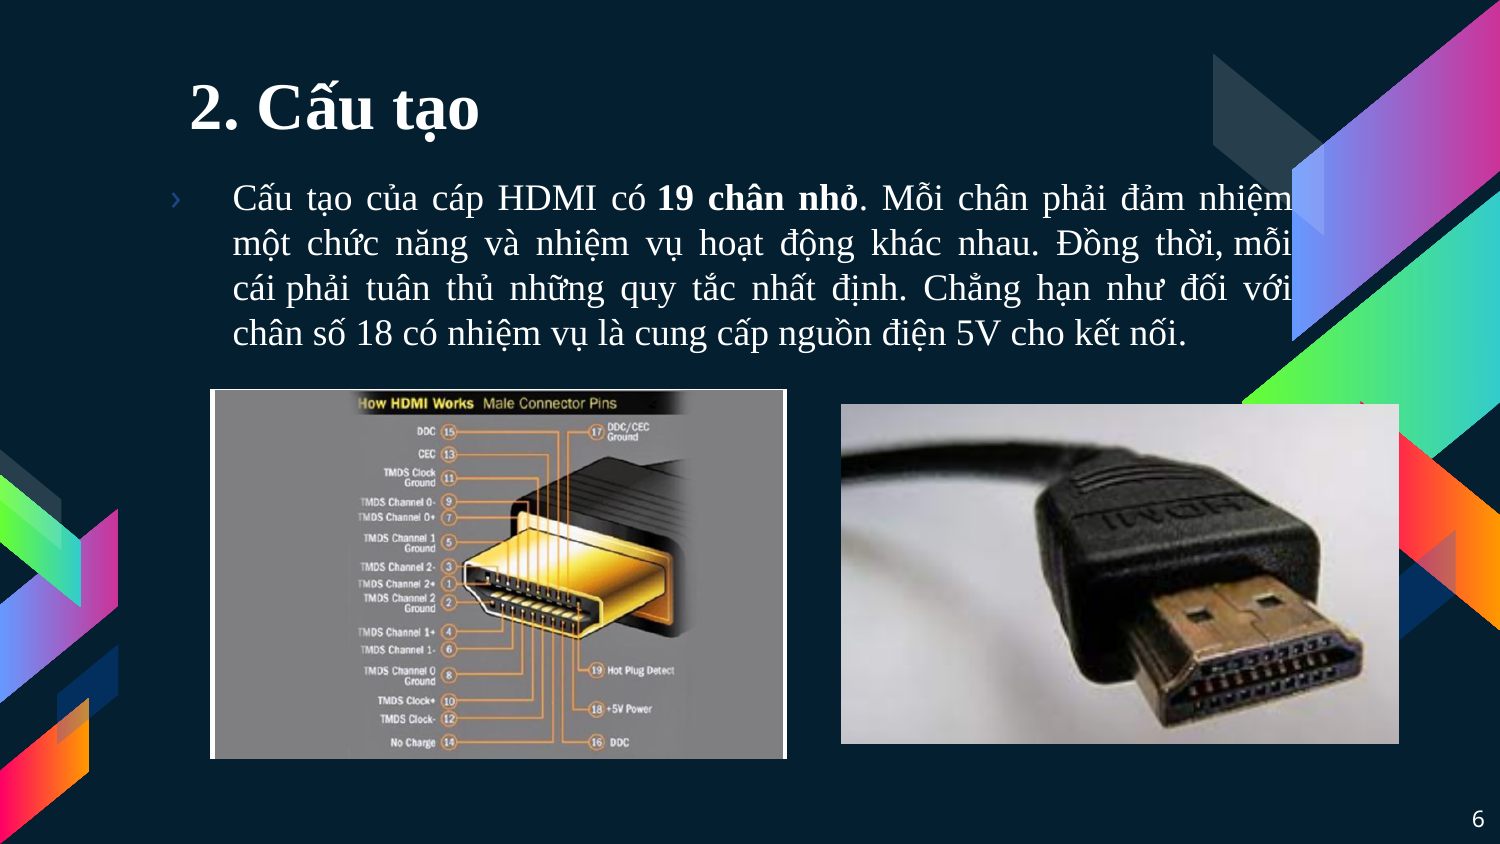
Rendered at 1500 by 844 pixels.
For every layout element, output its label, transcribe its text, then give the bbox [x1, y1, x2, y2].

list Cấu tạo của cáp HDMI có 19 chân nhỏ. Mỗi chân phải đảm nhiệm một chức năng và nhiệm vụ hoạt động khác nhau. Đồng thời, mỗi cái phải tuân thủ những quy tắc nhất định. Chẳng hạn như đối với chân số 18 có nhiệm vụ là cung cấp nguồn điện 5V cho kết nối. [142, 158, 1309, 738]
title 2. Cấu tạo [175, 53, 1155, 158]
picture [841, 404, 1399, 745]
picture [210, 389, 787, 760]
slide_number 6 [1403, 789, 1500, 844]
